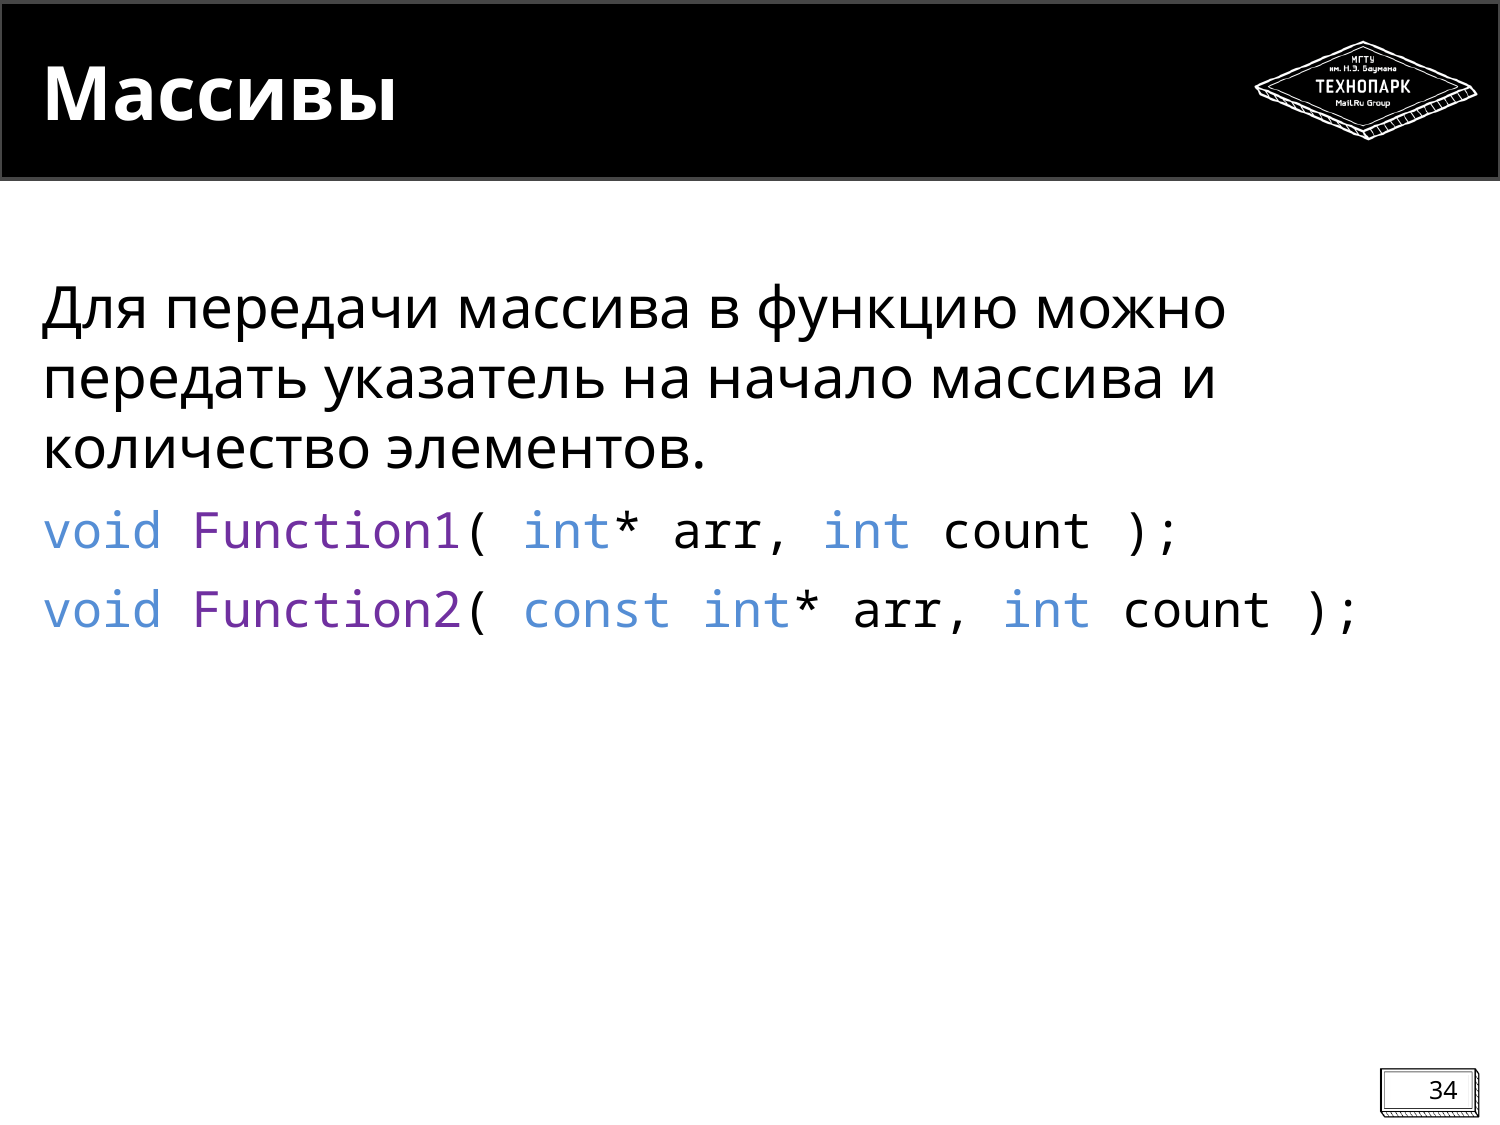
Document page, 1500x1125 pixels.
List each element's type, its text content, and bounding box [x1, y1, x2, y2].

list Для передачи массива в функцию можно передать указатель на начало массива и количество элементов. void Function1( int* arr, int count ); void Function2( const int* arr, int count ); [27, 262, 1475, 1050]
slide_number 34 [1130, 1069, 1473, 1114]
picture [1250, 19, 1492, 162]
title Массивы [26, 15, 1250, 166]
picture [1366, 1060, 1495, 1125]
